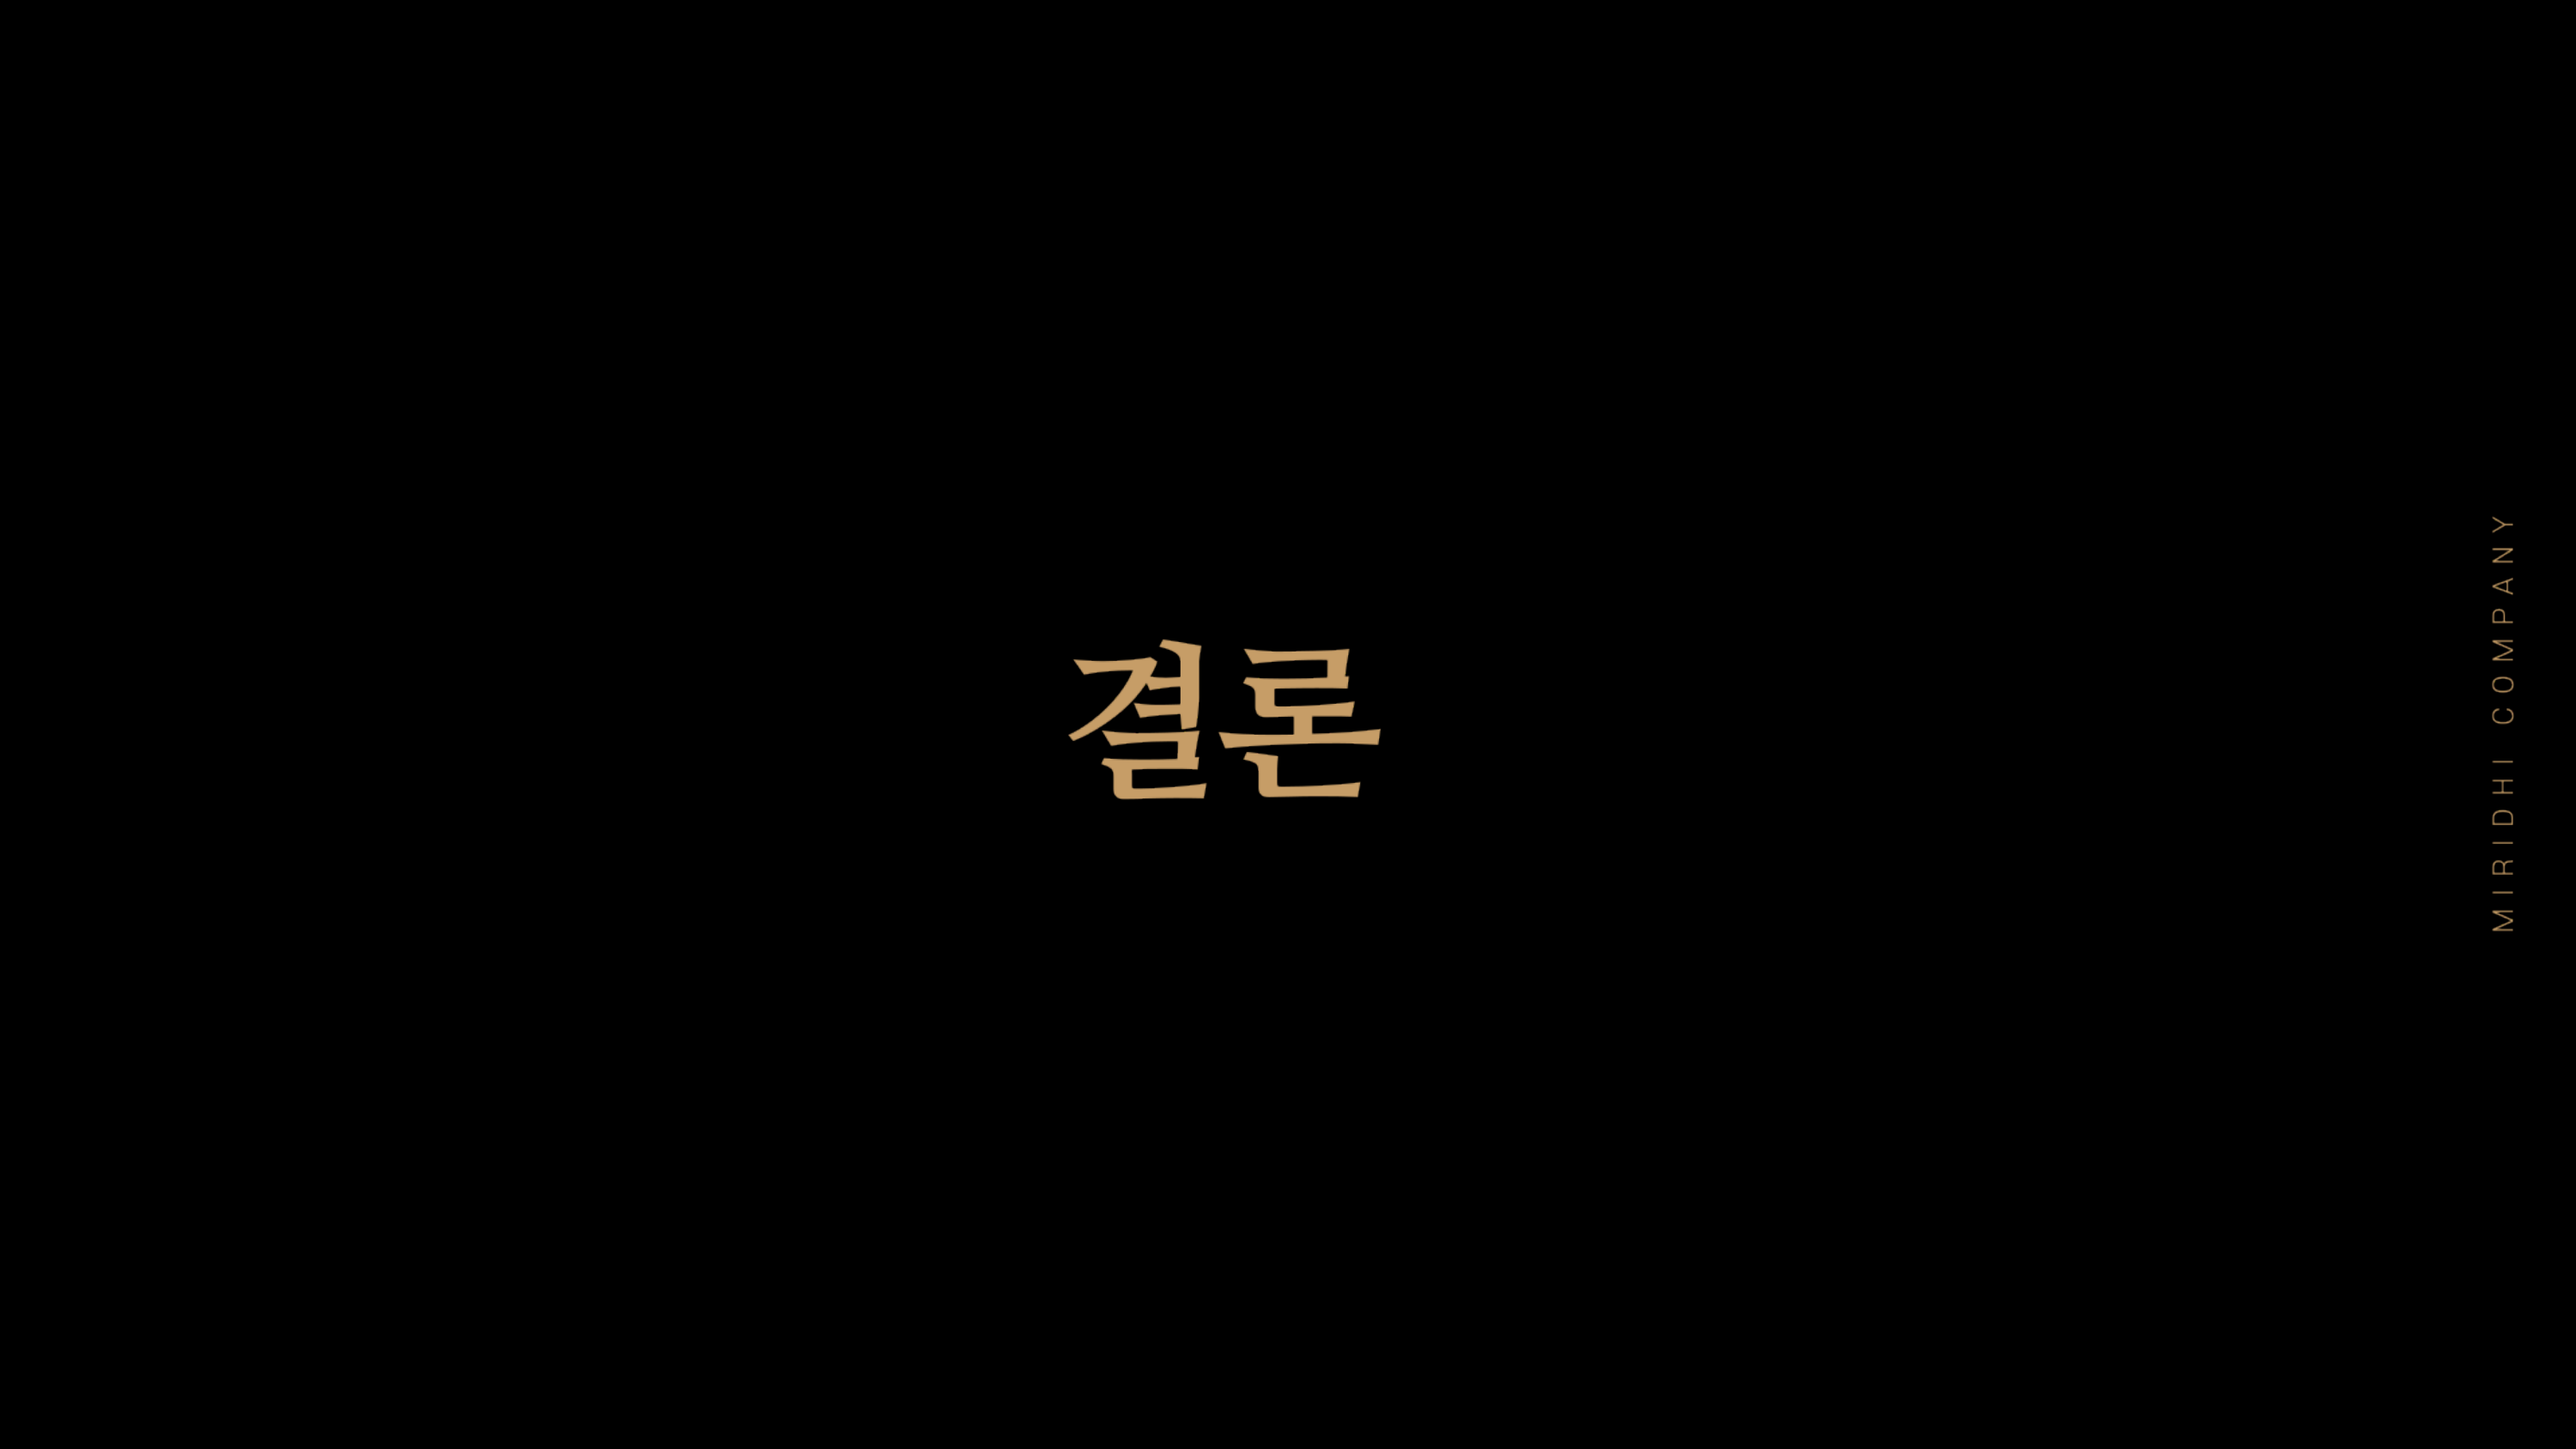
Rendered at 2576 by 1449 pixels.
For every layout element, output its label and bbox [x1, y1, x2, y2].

picture [1034, 578, 1459, 878]
picture [2235, 505, 2576, 1038]
